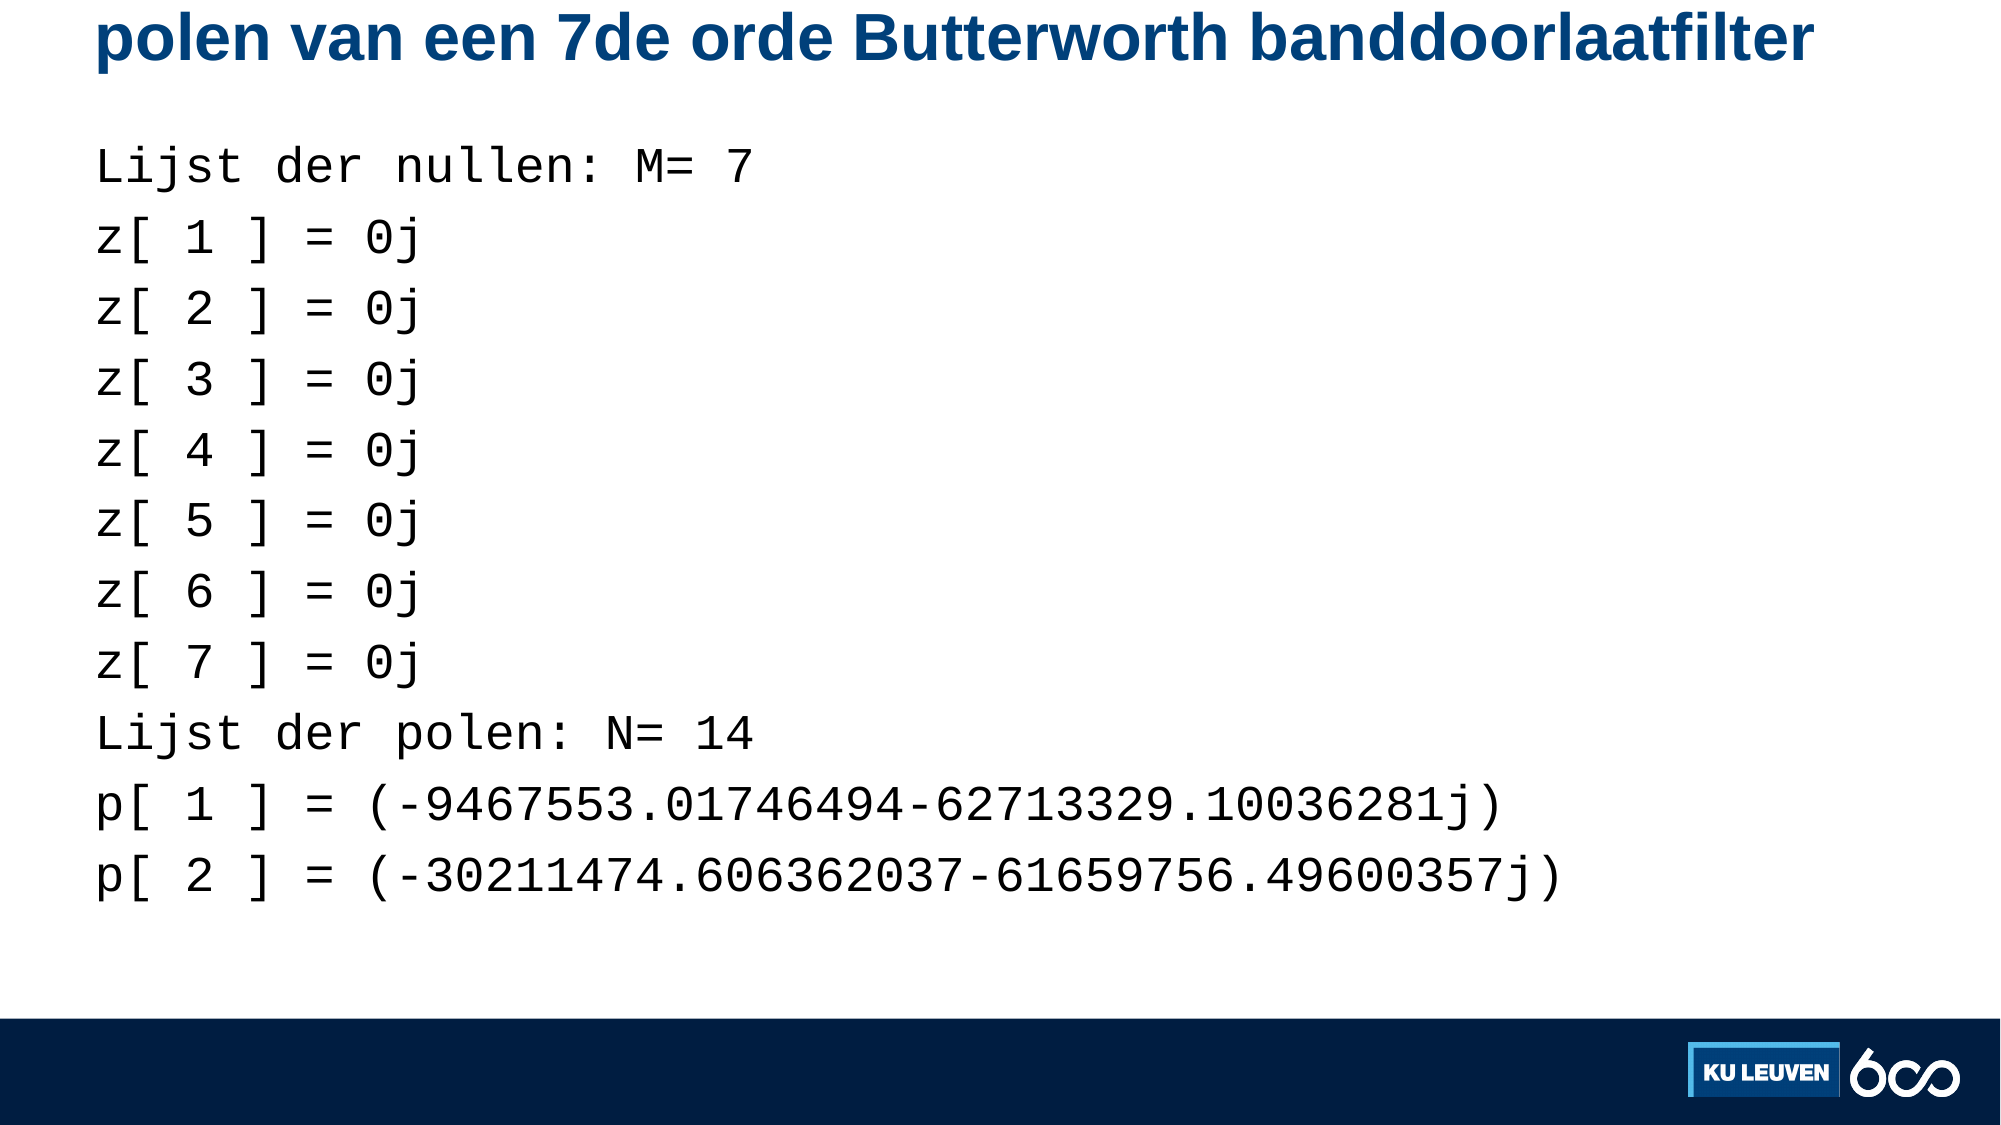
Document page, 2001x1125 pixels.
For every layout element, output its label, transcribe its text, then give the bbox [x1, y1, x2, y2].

picture [1688, 1042, 1960, 1097]
title polen van een 7de orde Butterworth banddoorlaatfilter [94, 2, 1906, 110]
list Lijst der nullen: M= 7 z[ 1 ] = 0j z[ 2 ] = 0j z[ 3 ] = 0j z[ 4 ] = 0j z[ 5 ] = 0j z[ 6 ] = 0j z[ 7 ] = 0j Lijst der polen: N= 14 p[ 1 ] = (-9467553.01746494-62713329.10036281j) p[ 2 ] = (-30211474.606362037-61659756.49600357j) [94, 142, 1900, 993]
